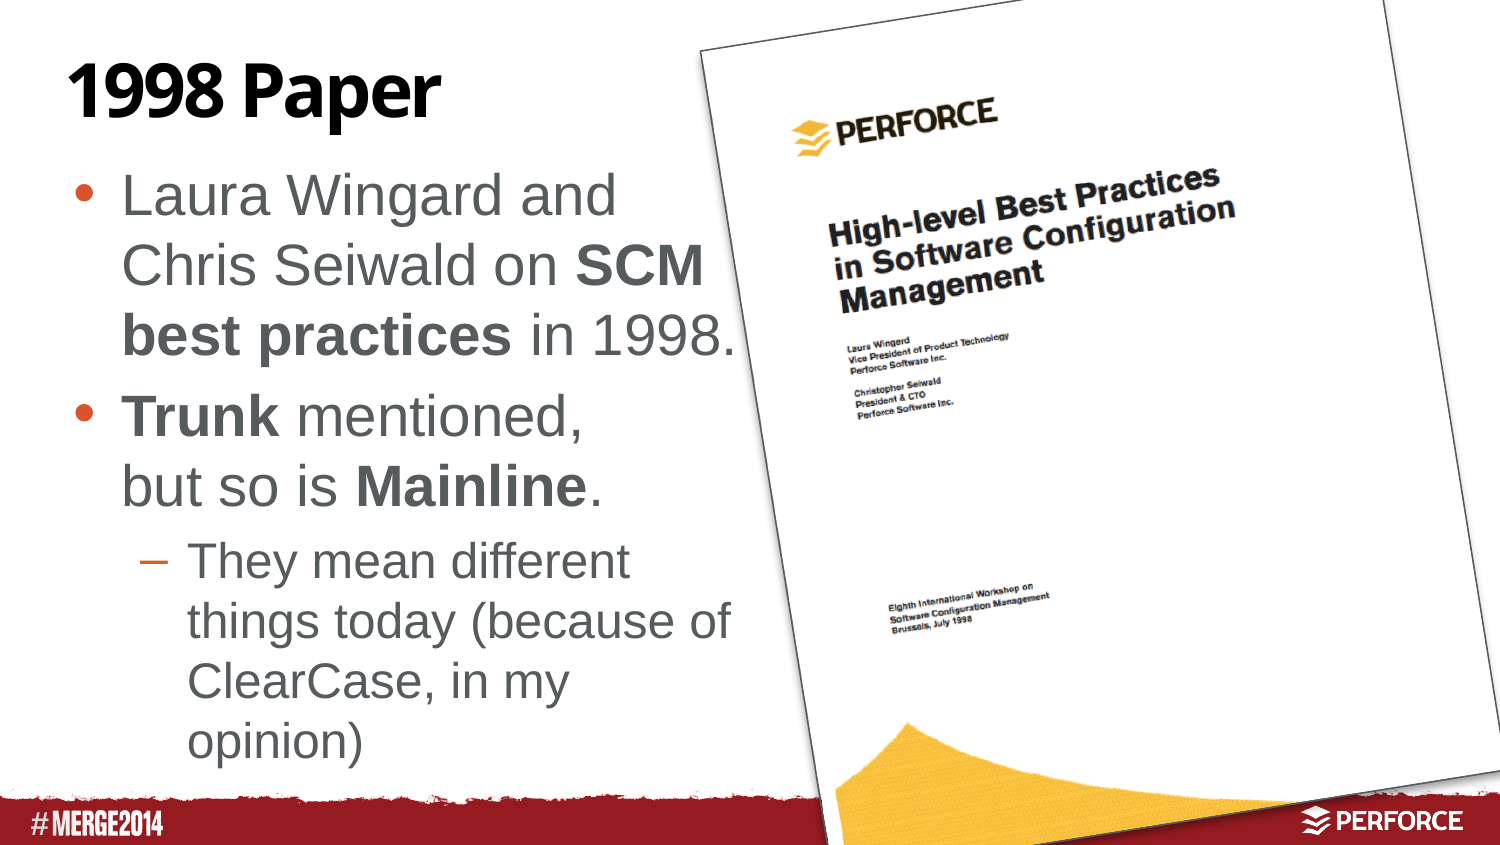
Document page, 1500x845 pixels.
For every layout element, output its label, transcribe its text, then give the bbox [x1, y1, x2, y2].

picture [0, 0, 1500, 845]
title 1998 Paper [48, 16, 757, 159]
list Laura Wingard and Chris Seiwald on SCM best practices in 1998. Trunk mentioned, but so is Mainline. They mean different things today (because of ClearCase, in my opinion) [49, 159, 755, 778]
